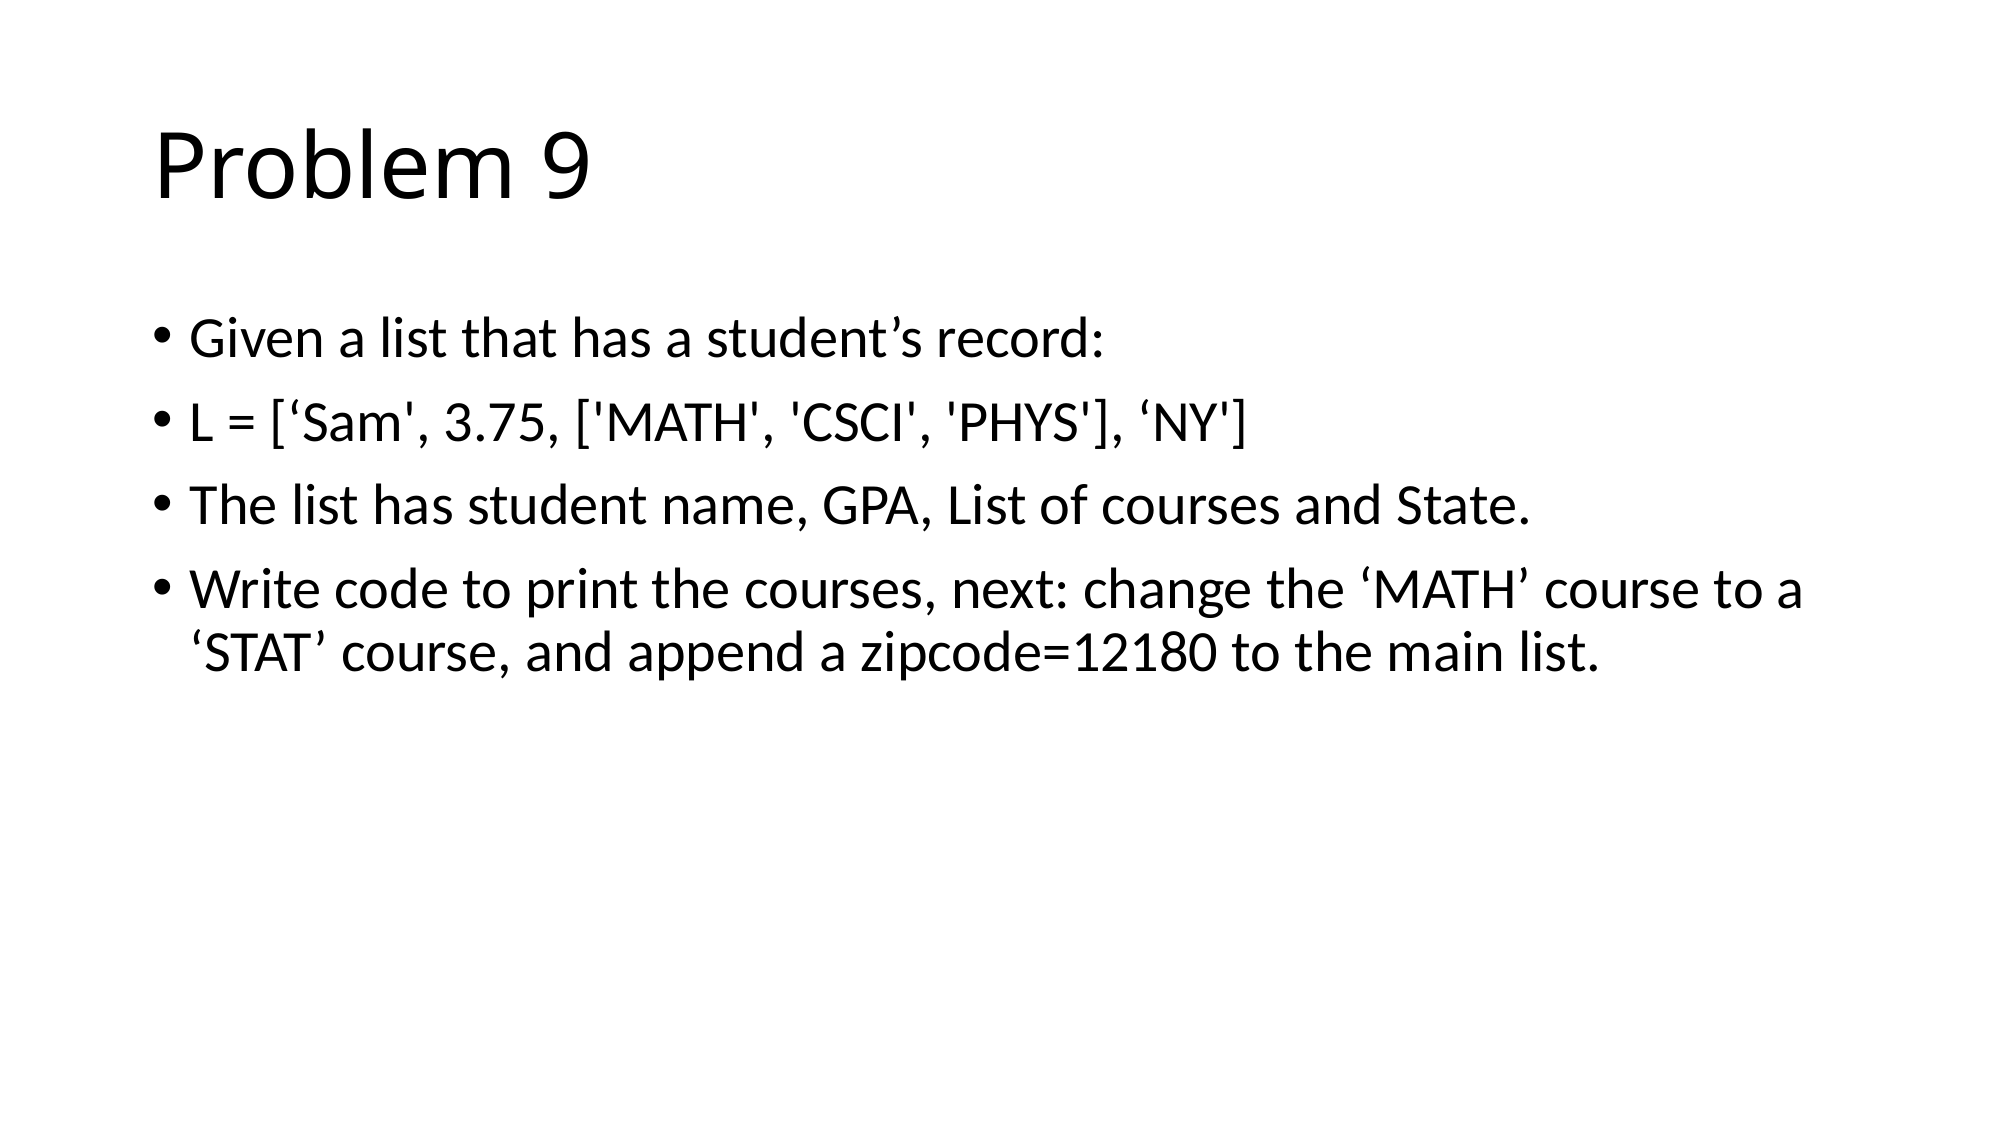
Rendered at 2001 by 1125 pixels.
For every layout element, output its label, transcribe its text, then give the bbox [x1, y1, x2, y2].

title Problem 9 [137, 59, 1863, 278]
list Given a list that has a student’s record: L = [‘Sam', 3.75, ['MATH', 'CSCI', 'PHYS'], ‘NY'] The list has student name, GPA, List of courses and State. Write code to print the courses, next: change the ‘MATH’ course to a ‘STAT’ course, and append a zipcode=12180 to the main list. [137, 299, 1863, 1014]
